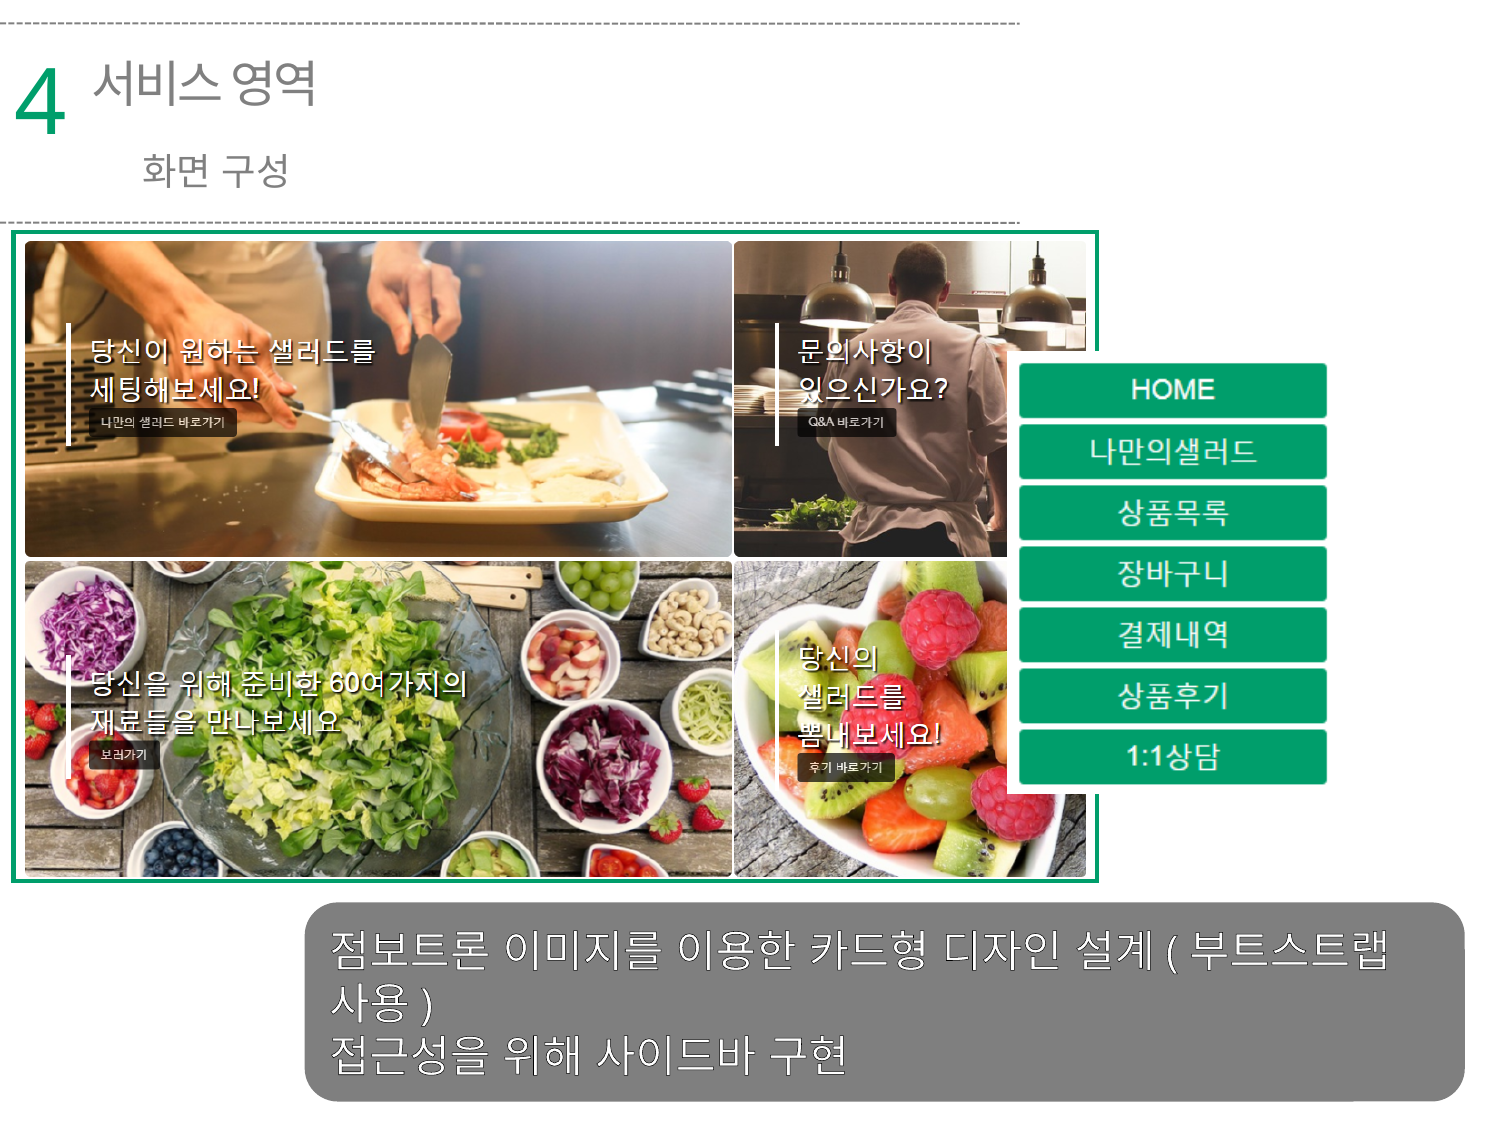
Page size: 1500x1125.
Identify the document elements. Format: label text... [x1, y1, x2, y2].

text_box 서비스 영역 [76, 44, 335, 120]
text_box 4 [0, 35, 82, 160]
picture [15, 234, 1335, 880]
text_box 점보트론 이미지를 이용한 카드형 디자인 설계(부트스트랩 사용) 접근성을 위해 사이드바 구현 [302, 900, 1467, 1104]
text_box 화면 구성 [127, 140, 306, 201]
